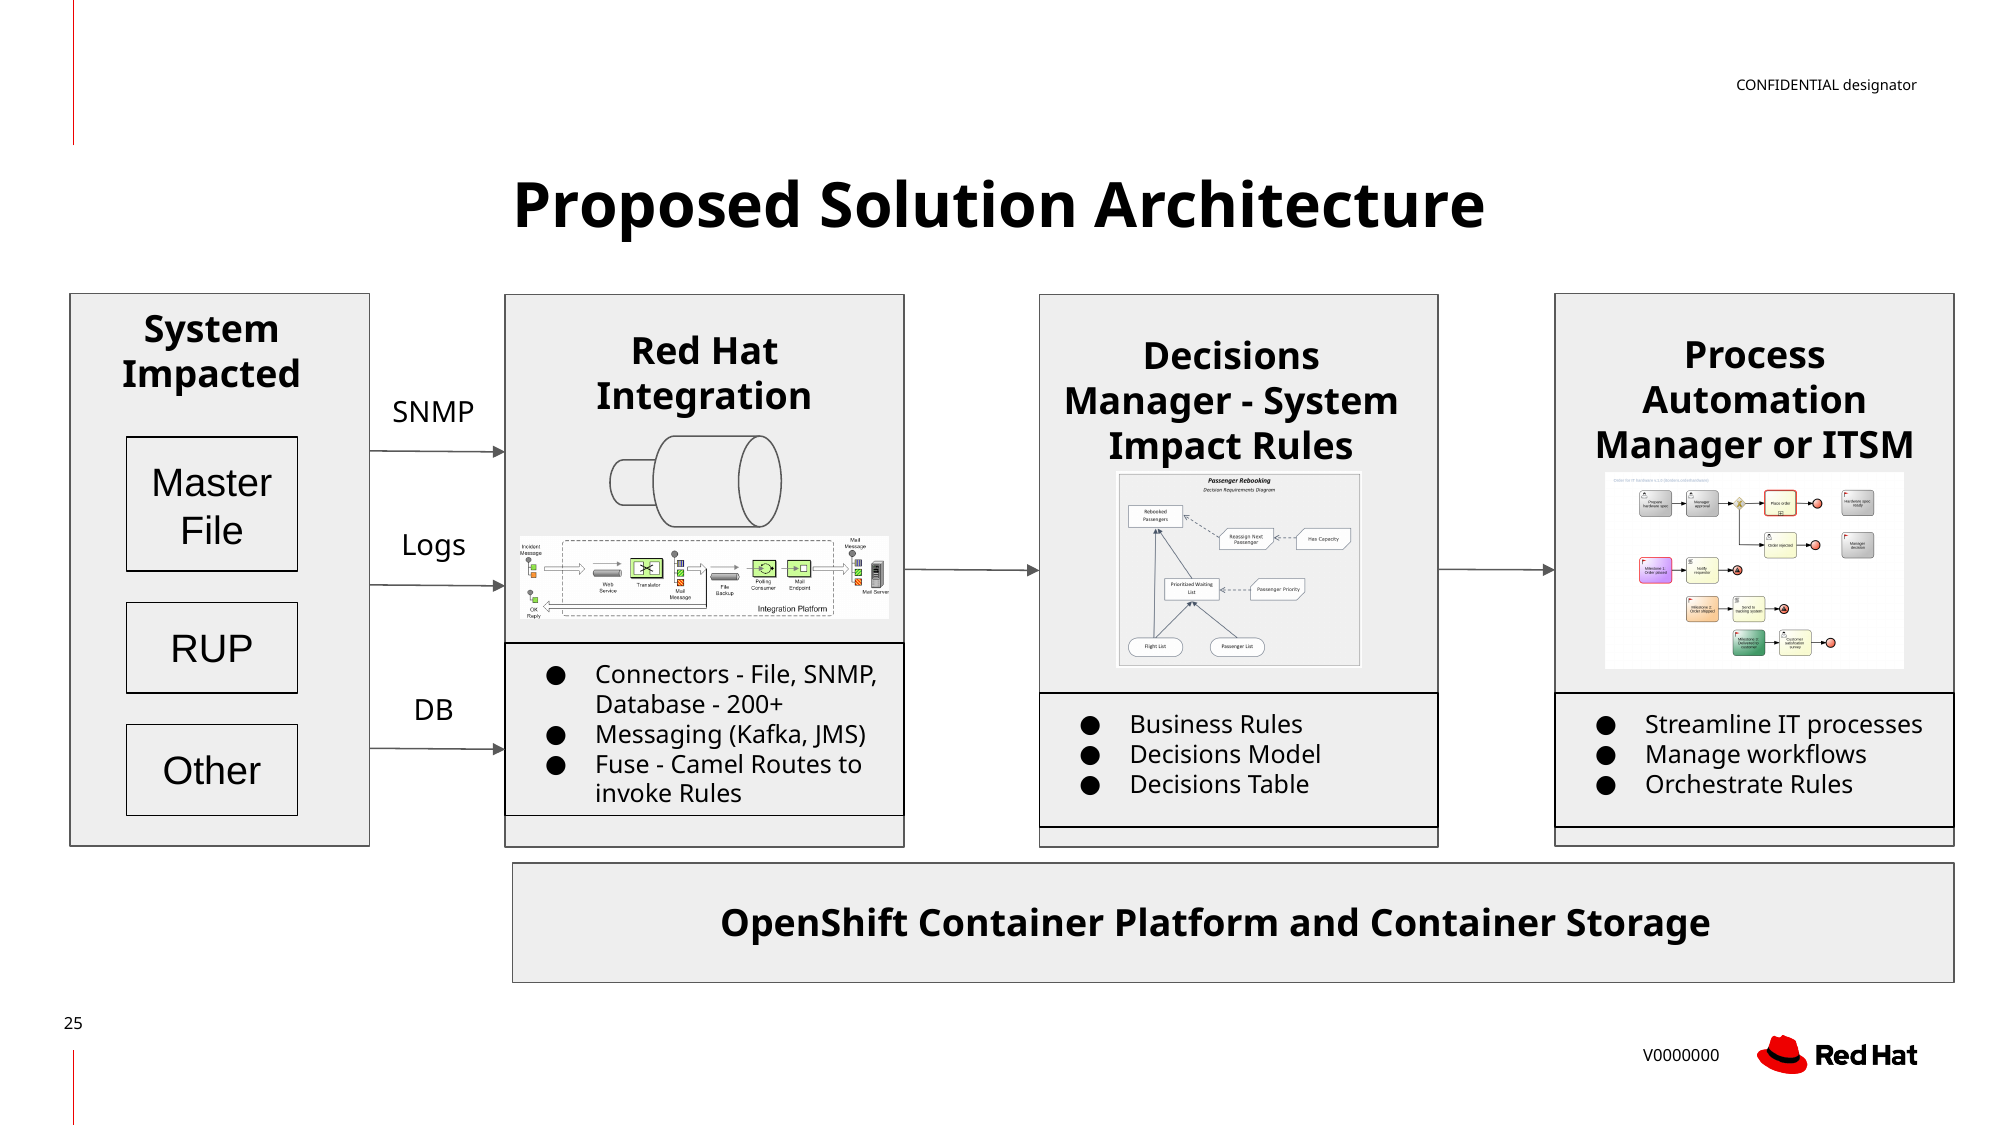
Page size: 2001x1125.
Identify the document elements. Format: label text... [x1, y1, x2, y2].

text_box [504, 294, 905, 848]
title Proposed Solution Architecture [145, 143, 1855, 234]
text_box OpenShift Container Platform and Container Storage [685, 884, 1747, 976]
text_box System Impacted [95, 289, 329, 381]
text_box Other [126, 724, 298, 816]
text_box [1554, 293, 1955, 847]
text_box RUP [126, 602, 298, 694]
text_box Logs [377, 511, 498, 569]
text_box Master File [126, 437, 298, 572]
picture [520, 536, 889, 619]
slide_number ‹#› [13, 1012, 134, 1036]
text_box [1039, 294, 1439, 848]
picture [1115, 471, 1362, 669]
text_box [69, 293, 370, 847]
text_box DB [377, 676, 498, 733]
text_box SNMP [377, 378, 498, 435]
picture [1605, 472, 1904, 670]
text_box [512, 863, 1954, 983]
picture [1757, 1035, 1918, 1074]
